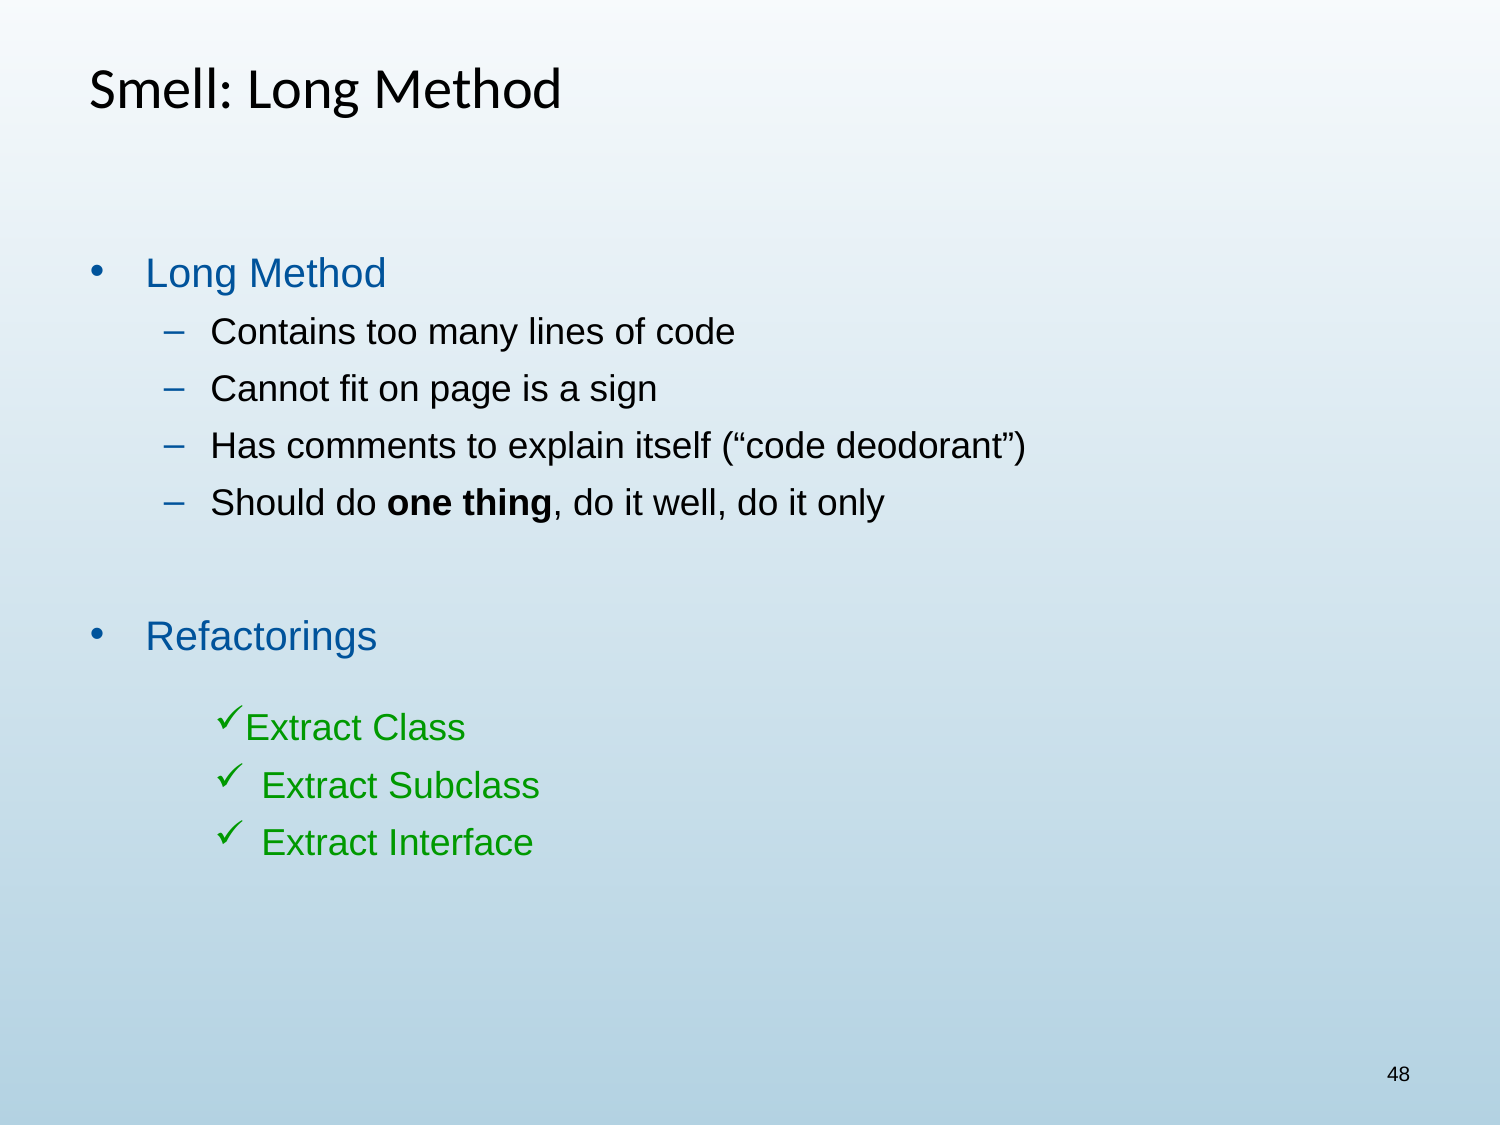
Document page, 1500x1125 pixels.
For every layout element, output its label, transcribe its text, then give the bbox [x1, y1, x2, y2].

title Smell: Long Method [75, 0, 1454, 170]
text_box Extract Class Extract Subclass Extract Interface [199, 695, 624, 871]
list Long Method Contains too many lines of code Cannot fit on page is a sign Has comments to explain itself (“code deodorant”) Should do one thing, do it well, do it only Refactorings [75, 238, 1454, 670]
